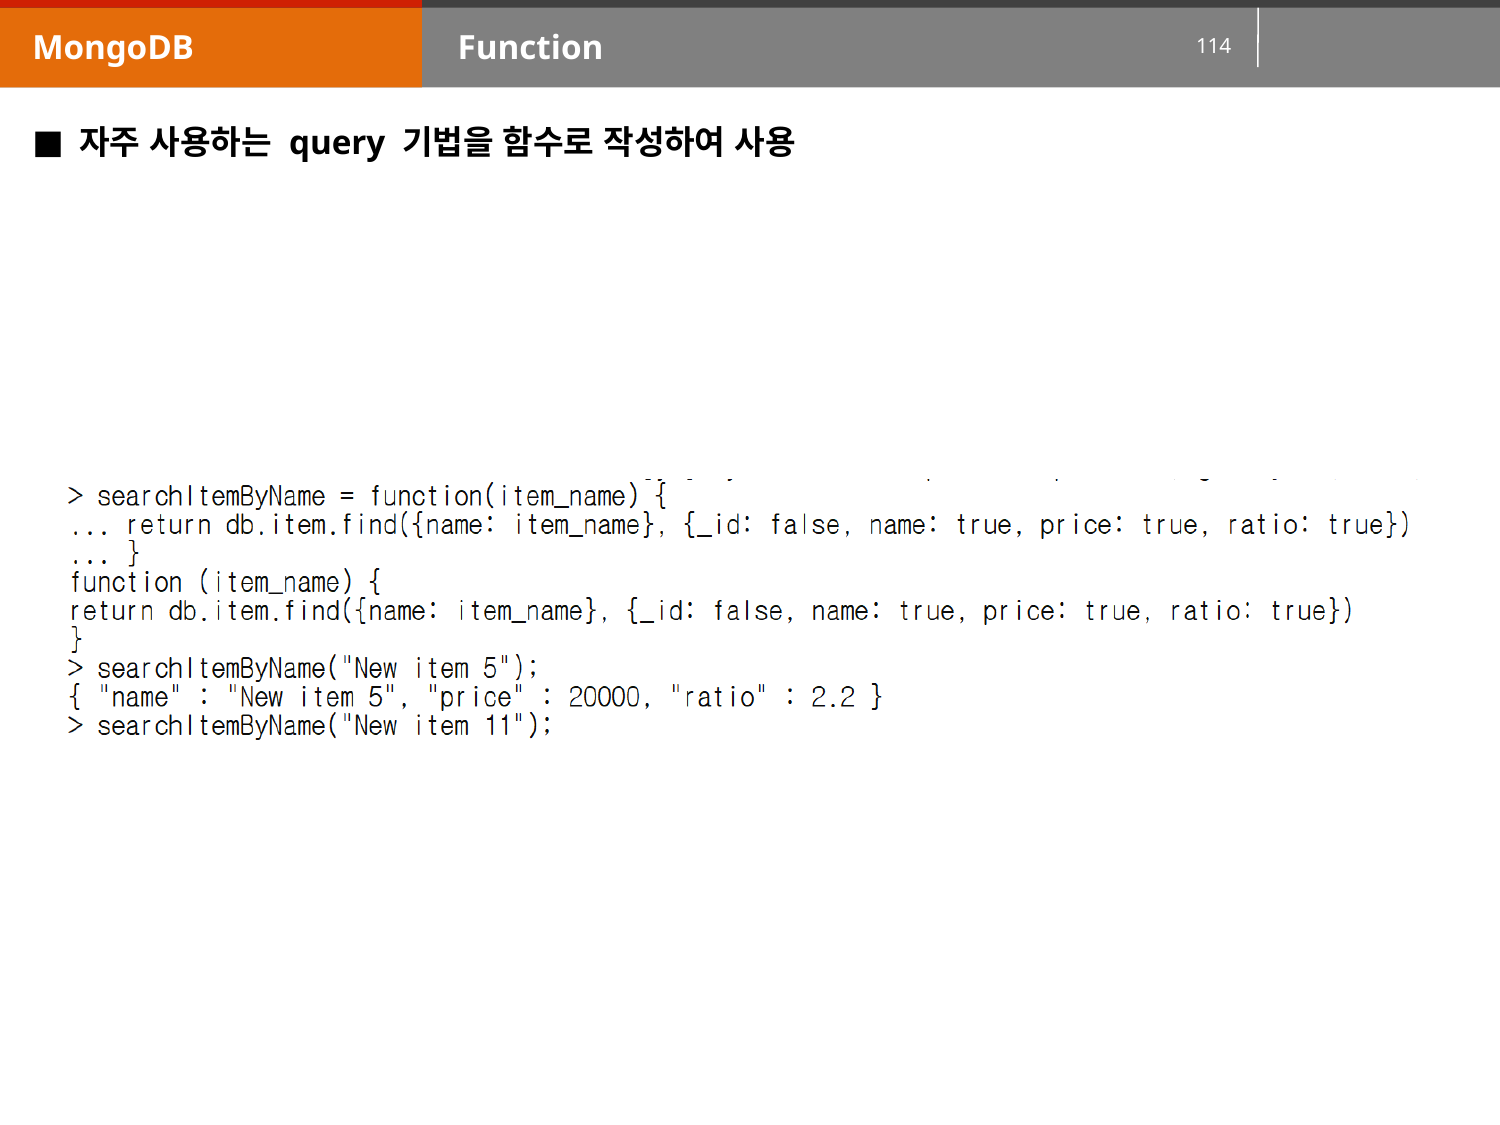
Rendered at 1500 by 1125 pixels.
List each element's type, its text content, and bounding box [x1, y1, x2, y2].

list MongoDB [17, 10, 432, 81]
list 자주 사용하는 query 기법을 함수로 작성하여 사용 [17, 113, 1483, 1106]
list Function [442, 10, 1199, 81]
picture [67, 479, 1433, 741]
